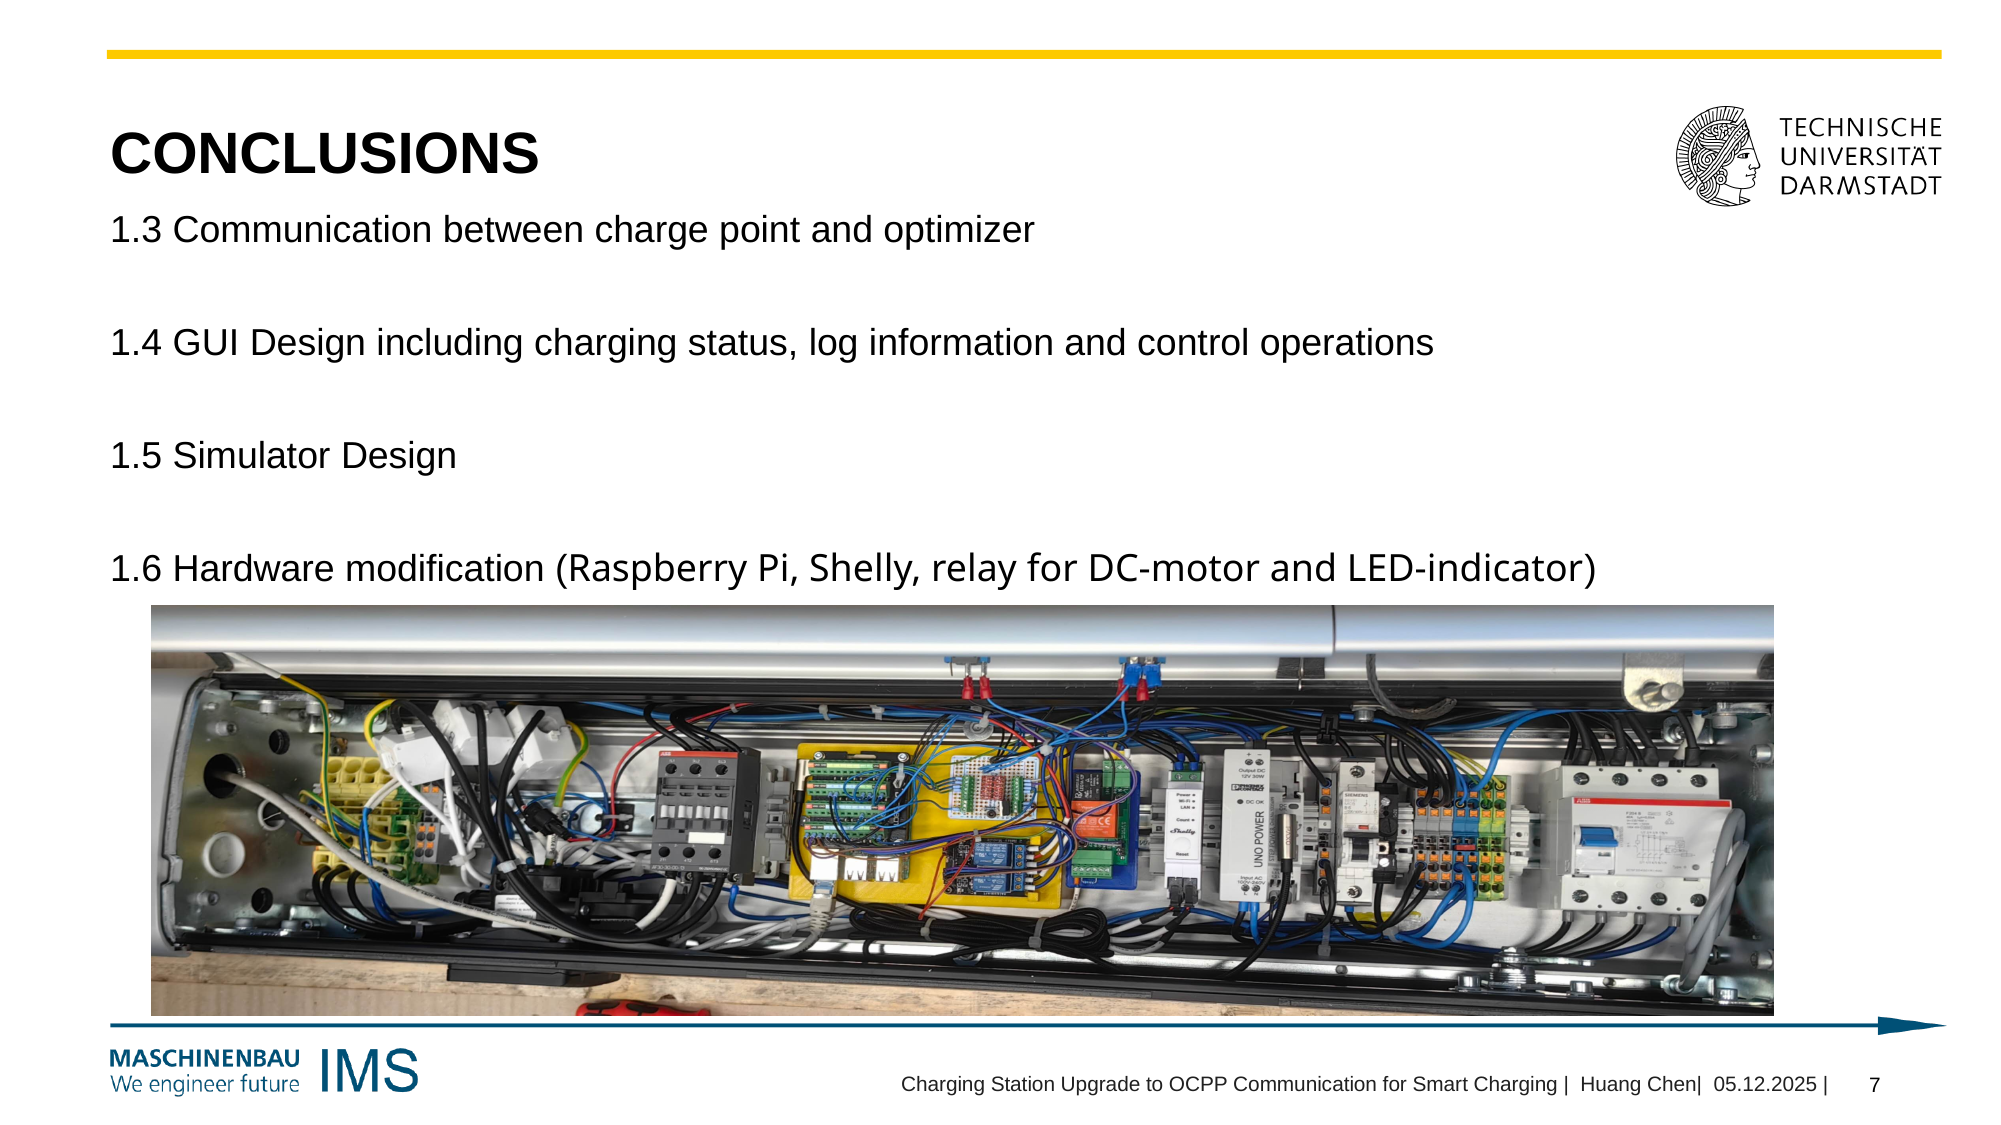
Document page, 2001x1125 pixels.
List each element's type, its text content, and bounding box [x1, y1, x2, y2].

footer Charging Station Upgrade to OCPP Communication for Smart Charging | Huang Chen| 05.12.2025 | [506, 1063, 1850, 1124]
slide_number 7 [1854, 1063, 1942, 1124]
picture [110, 605, 1947, 1097]
picture [1646, 88, 1986, 224]
list 1.3 Communication between charge point and optimizer 1.4 GUI Design including charging status, log information and control operations 1.5 Simulator Design 1.6 Hardware modification (Raspberry Pi, Shelly, relay for DC-motor and LED-indicator) [109, 197, 1888, 928]
title Conclusions [109, 81, 1551, 220]
